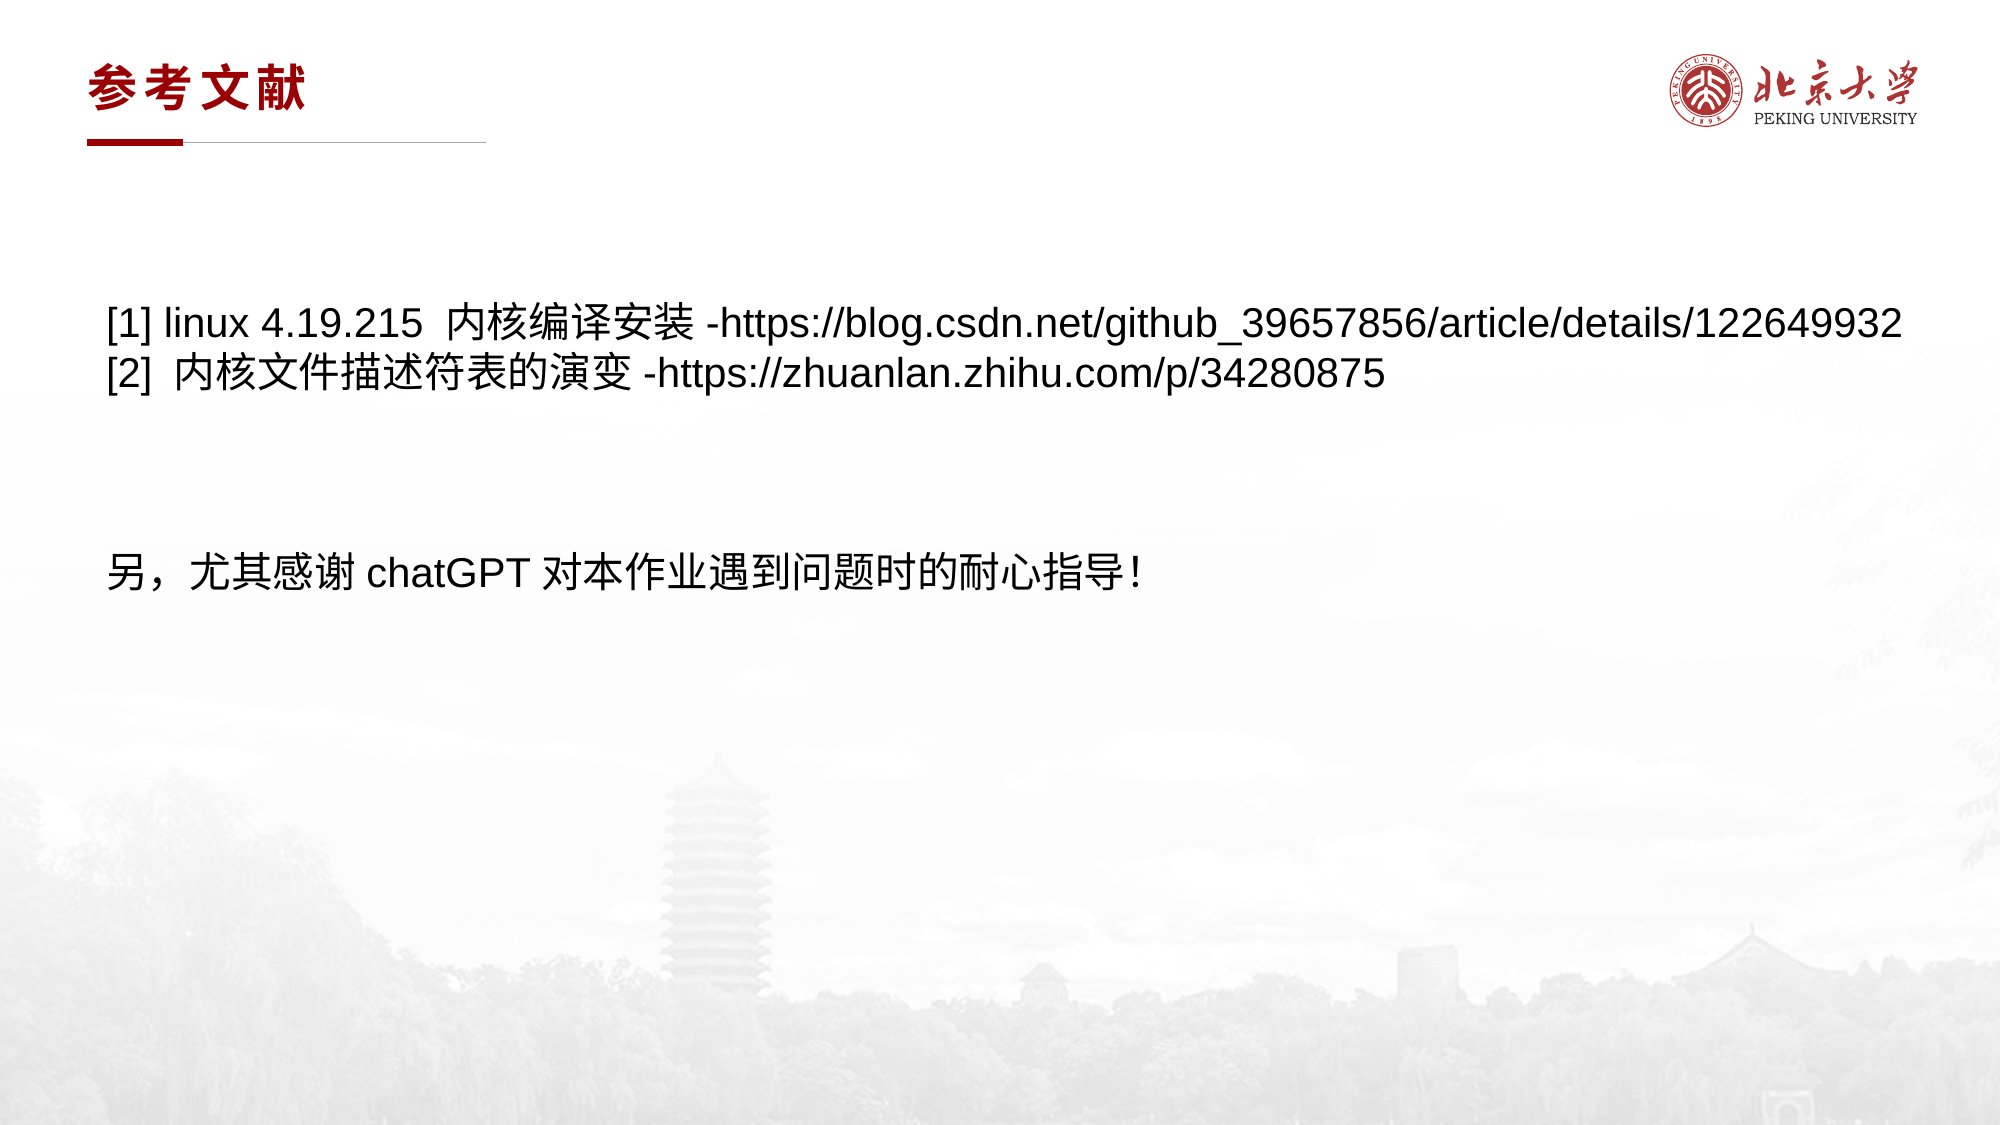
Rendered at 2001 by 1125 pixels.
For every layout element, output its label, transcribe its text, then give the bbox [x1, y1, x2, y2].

text_box [1] linux 4.19.215 内核编译安装-https://blog.csdn.net/github_39657856/article/details/122649932 [2] 内核文件描述符表的演变-https://zhuanlan.zhihu.com/p/34280875 另，尤其感谢chatGPT对本作业遇到问题时的耐心指导！ [91, 287, 1960, 603]
picture [0, 0, 2000, 1125]
title 参考文献 [72, 39, 1559, 142]
